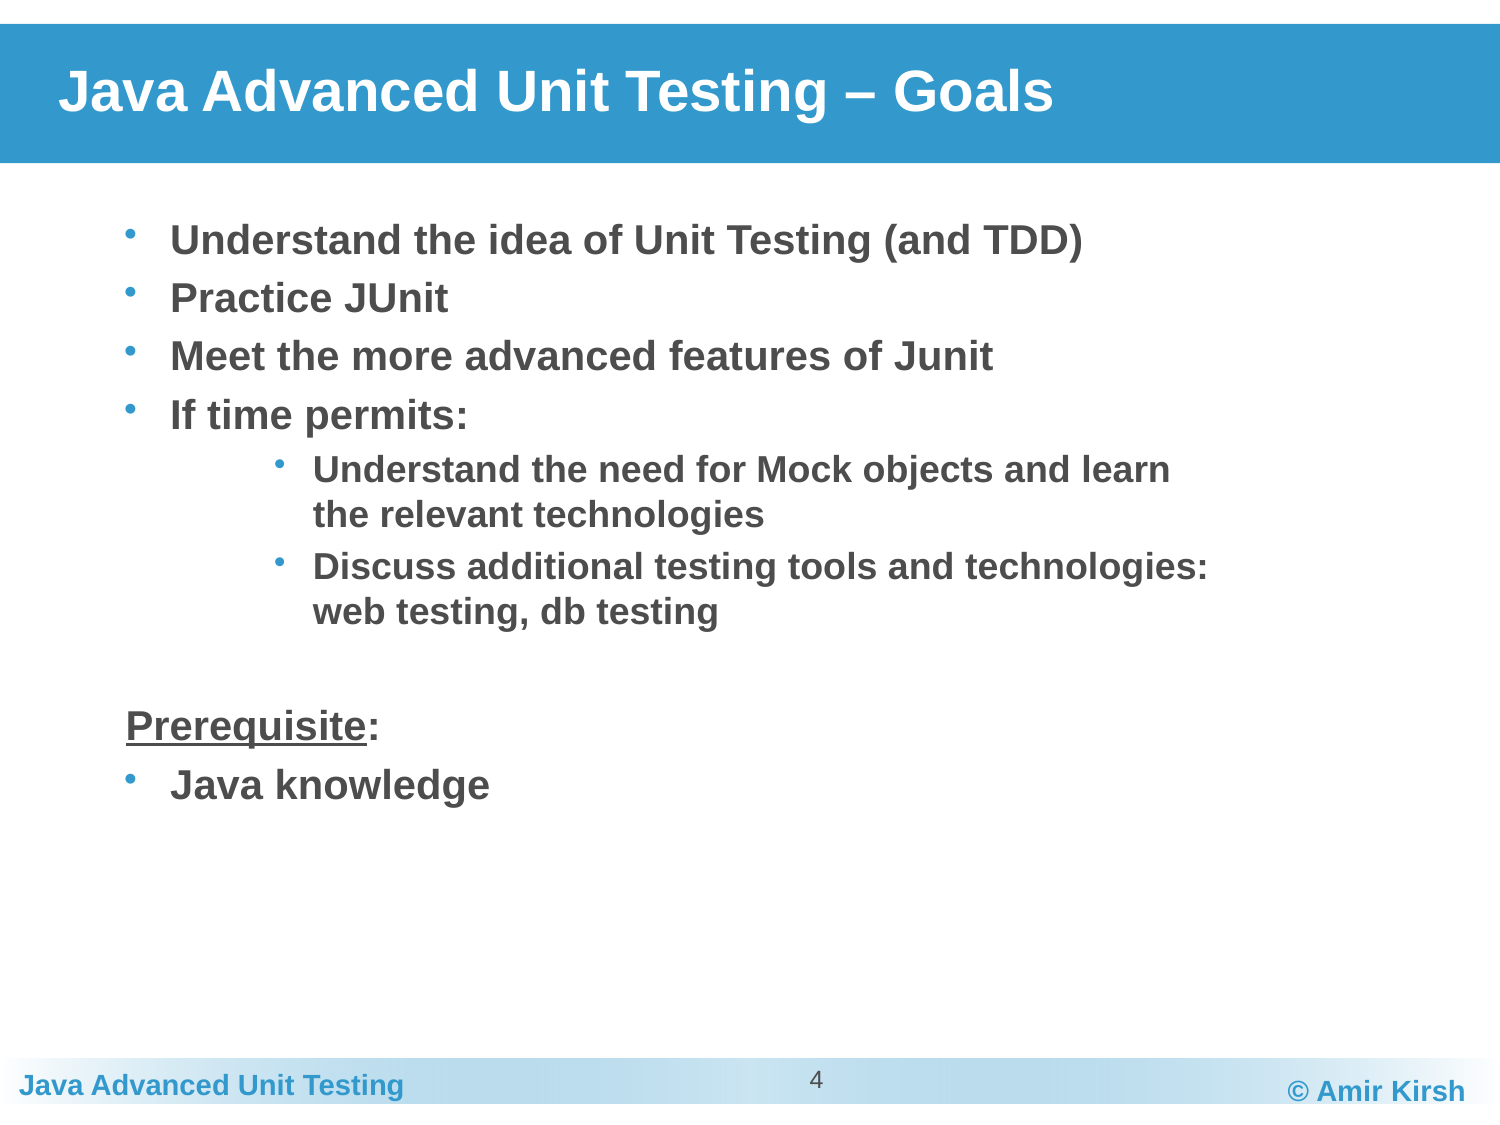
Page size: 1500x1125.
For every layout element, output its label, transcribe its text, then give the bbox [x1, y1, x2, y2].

text_box Understand the idea of Unit Testing (and TDD) Practice JUnit Meet the more advanced features of Junit If time permits: Understand the need for Mock objects and learn the relevant technologies Discuss additional testing tools and technologies: web testing, db testing Prerequisite: Java knowledge [125, 212, 1430, 1031]
title Java Advanced Unit Testing – Goals [0, 23, 1500, 164]
slide_number 4 [737, 1065, 897, 1113]
